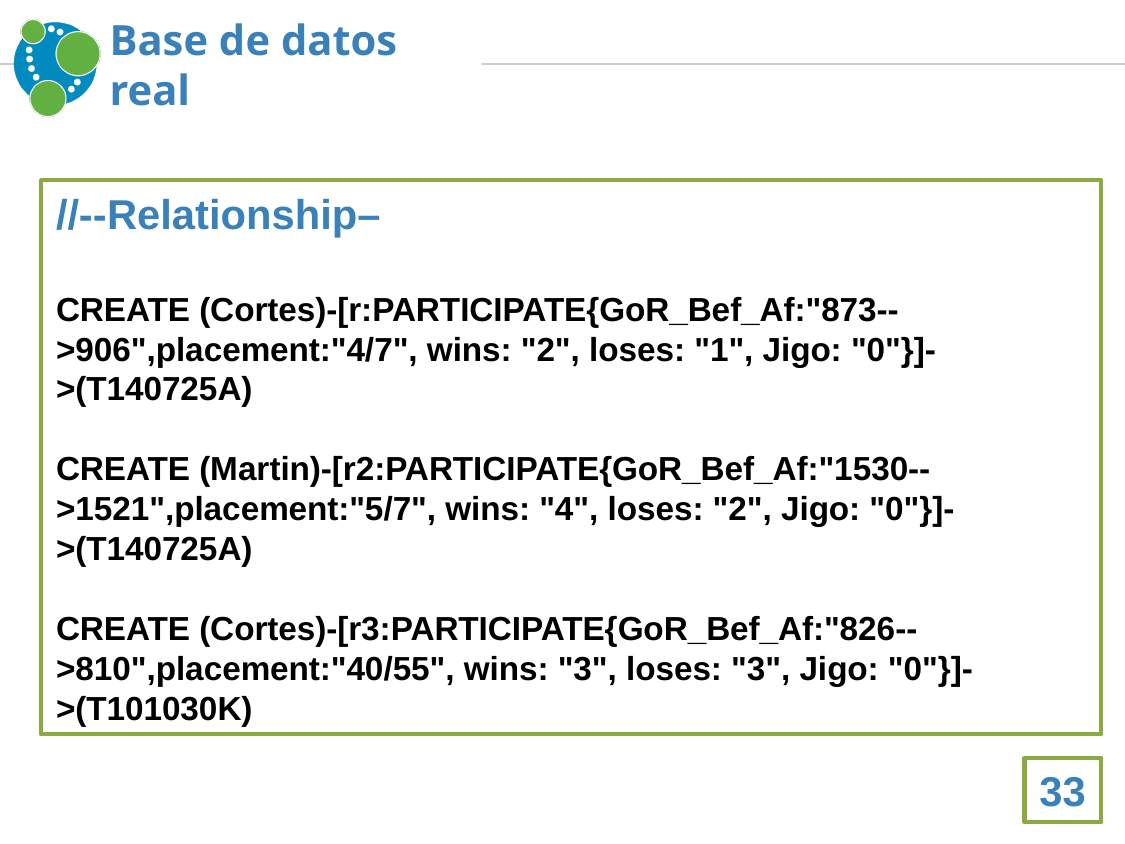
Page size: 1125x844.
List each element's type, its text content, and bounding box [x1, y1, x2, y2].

text_box //--Relationship– CREATE (Cortes)-[r:PARTICIPATE{GoR_Bef_Af:"873-->906",placement:"4/7", wins: "2", loses: "1", Jigo: "0"}]->(T140725A) CREATE (Martin)-[r2:PARTICIPATE{GoR_Bef_Af:"1530-->1521",placement:"5/7", wins: "4", loses: "2", Jigo: "0"}]->(T140725A) CREATE (Cortes)-[r3:PARTICIPATE{GoR_Bef_Af:"826-->810",placement:"40/55", wins: "3", loses: "3", Jigo: "0"}]->(T101030K) [39, 178, 1103, 736]
text_box Base de datos real [124, 28, 482, 63]
picture [0, 4, 120, 131]
text_box 33 [1022, 756, 1103, 824]
text_box Base de datos real [124, 73, 482, 100]
